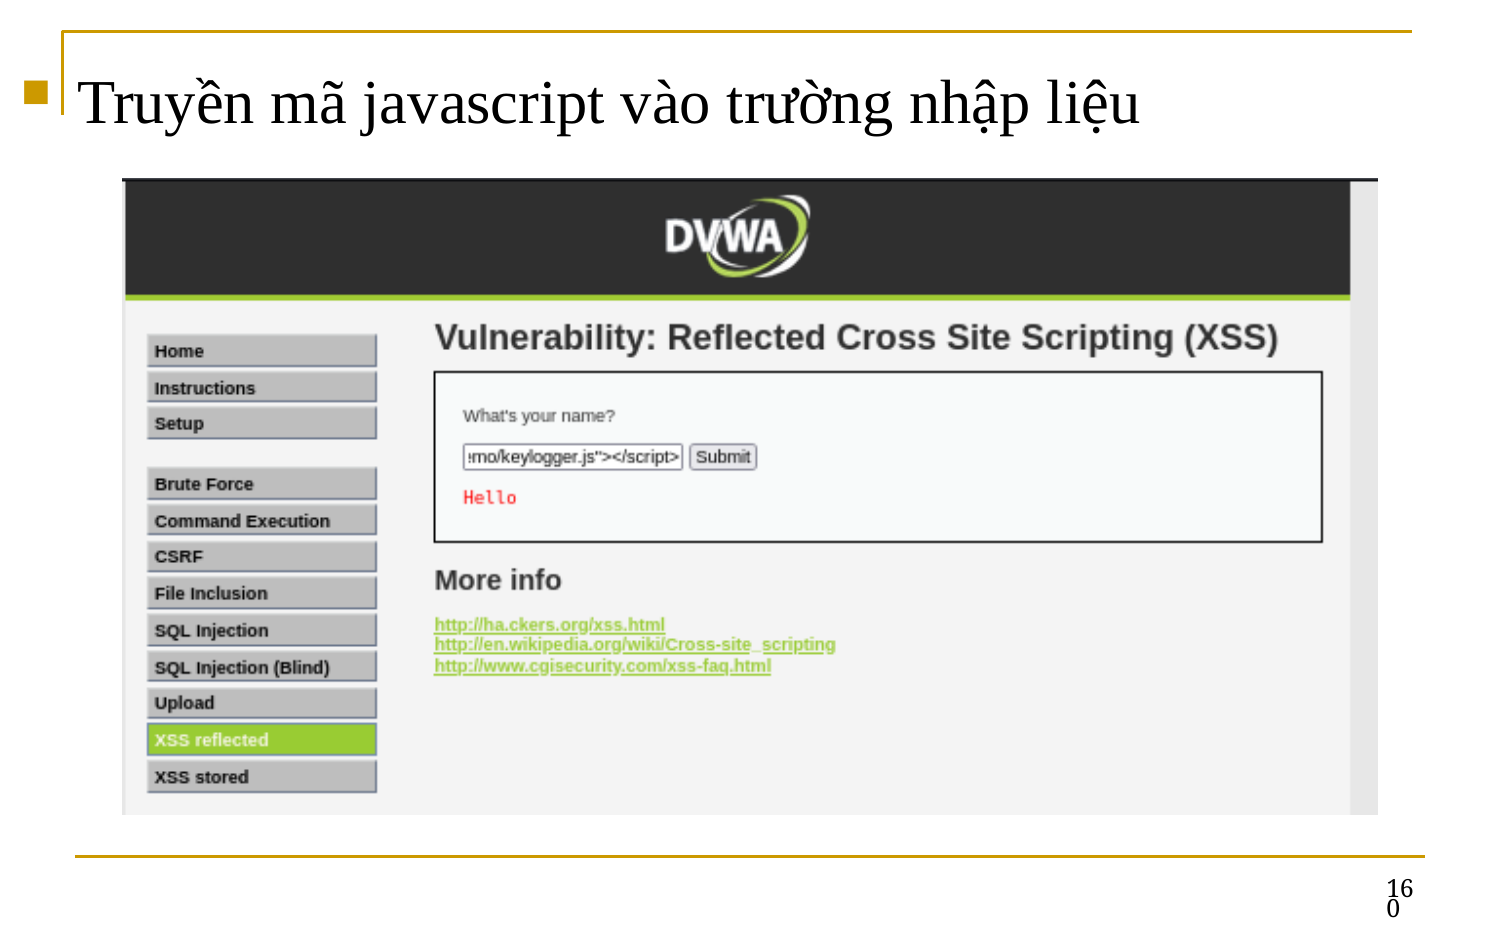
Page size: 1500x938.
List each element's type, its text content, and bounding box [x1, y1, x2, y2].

text_box Truyền mã javascript vào trường nhập liệu [18, 43, 1482, 136]
picture [122, 178, 1378, 815]
slide_number 160 [1380, 878, 1419, 938]
